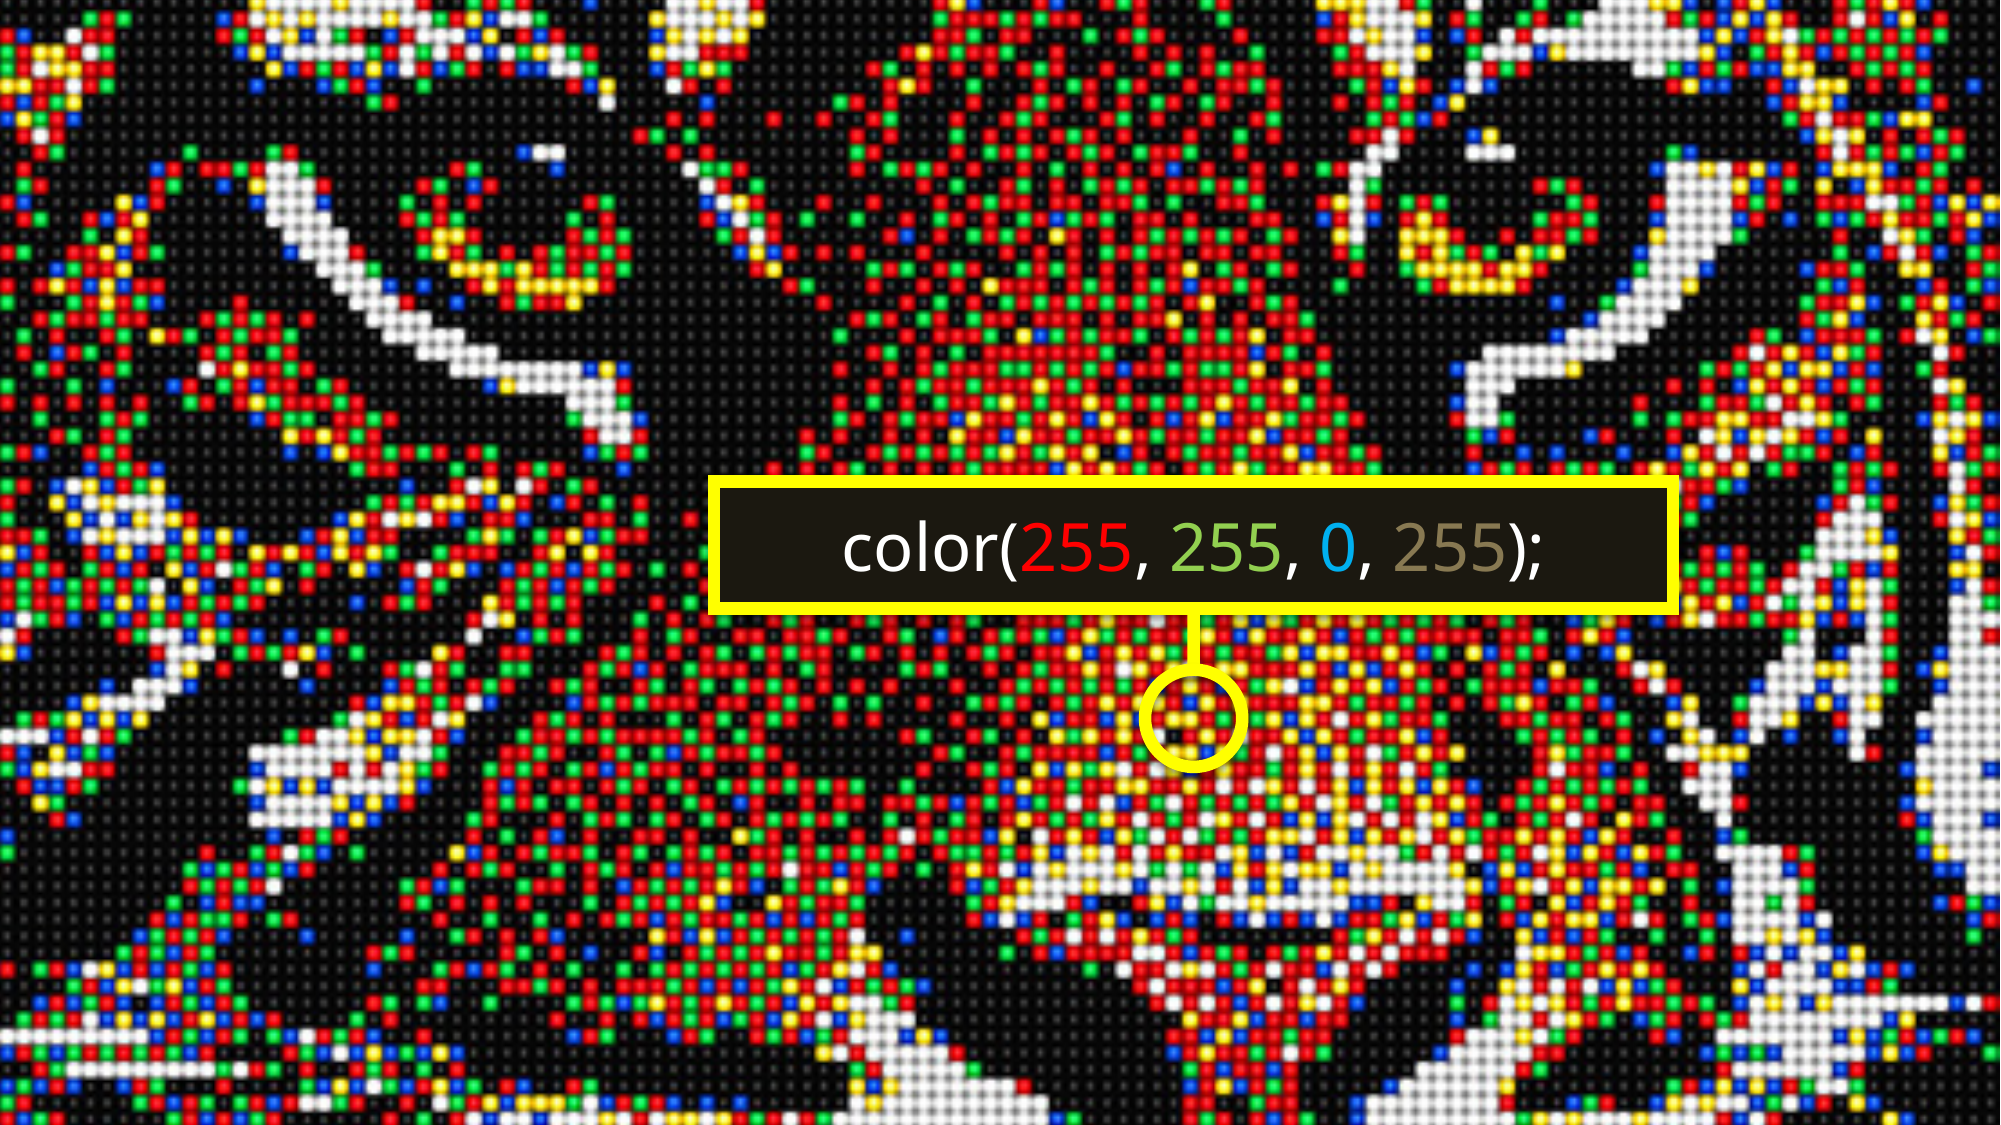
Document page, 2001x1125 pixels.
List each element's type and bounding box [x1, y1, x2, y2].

picture [0, 0, 2000, 1125]
text_box [714, 481, 1674, 767]
